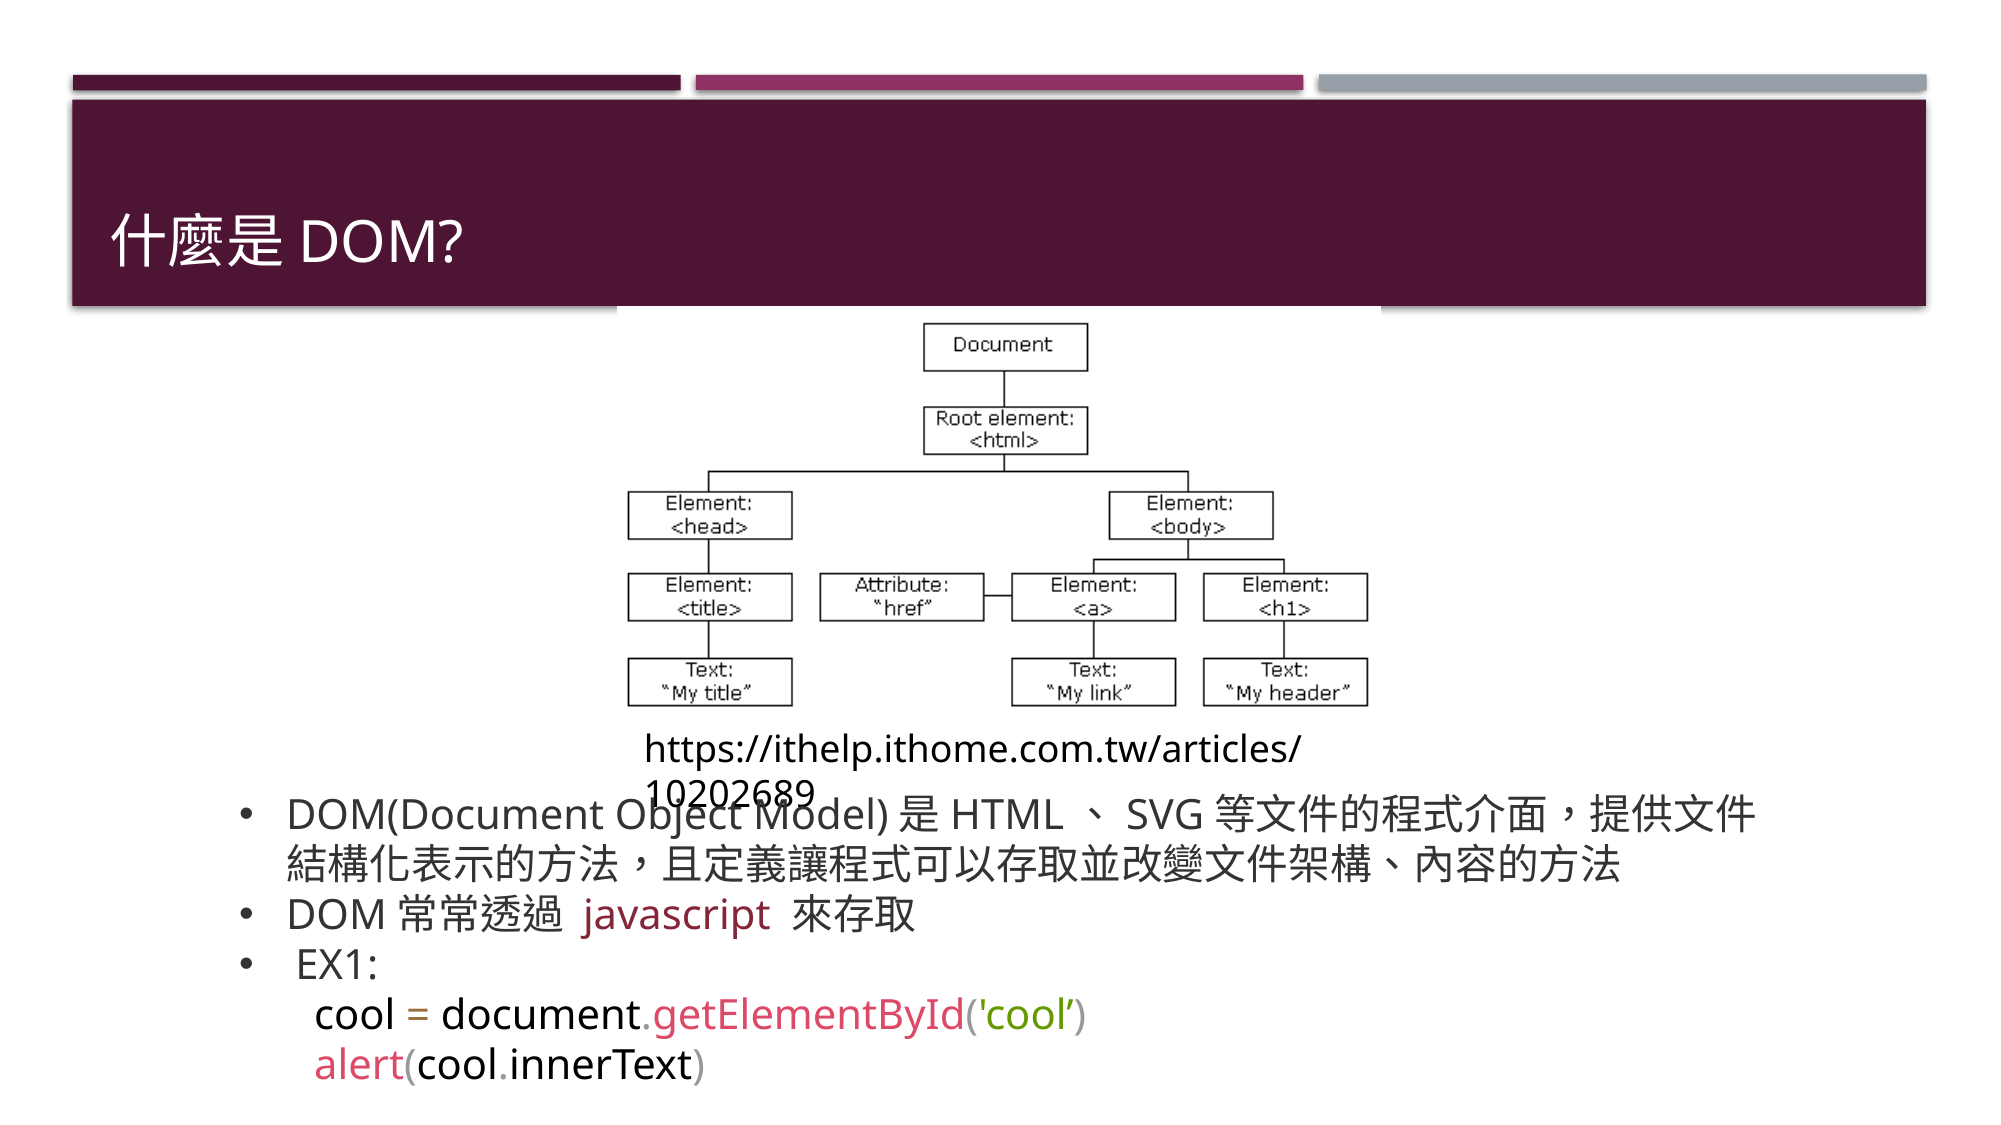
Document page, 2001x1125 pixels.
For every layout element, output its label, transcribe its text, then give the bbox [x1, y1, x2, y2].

text_box DOM(Document Object Model)是HTML、SVG等文件的程式介面，提供文件結構化表示的方法，且定義讓程式可以存取並改變文件架構、內容的方法 DOM常常透過 javascript 來存取 EX1: cool = document.getElementById('cool’) alert(cool.innerText) [224, 780, 1774, 1096]
title 什麼是DOM? [94, 119, 1904, 282]
picture [617, 305, 1381, 725]
text_box https://ithelp.ithome.com.tw/articles/10202689 [629, 733, 1370, 780]
